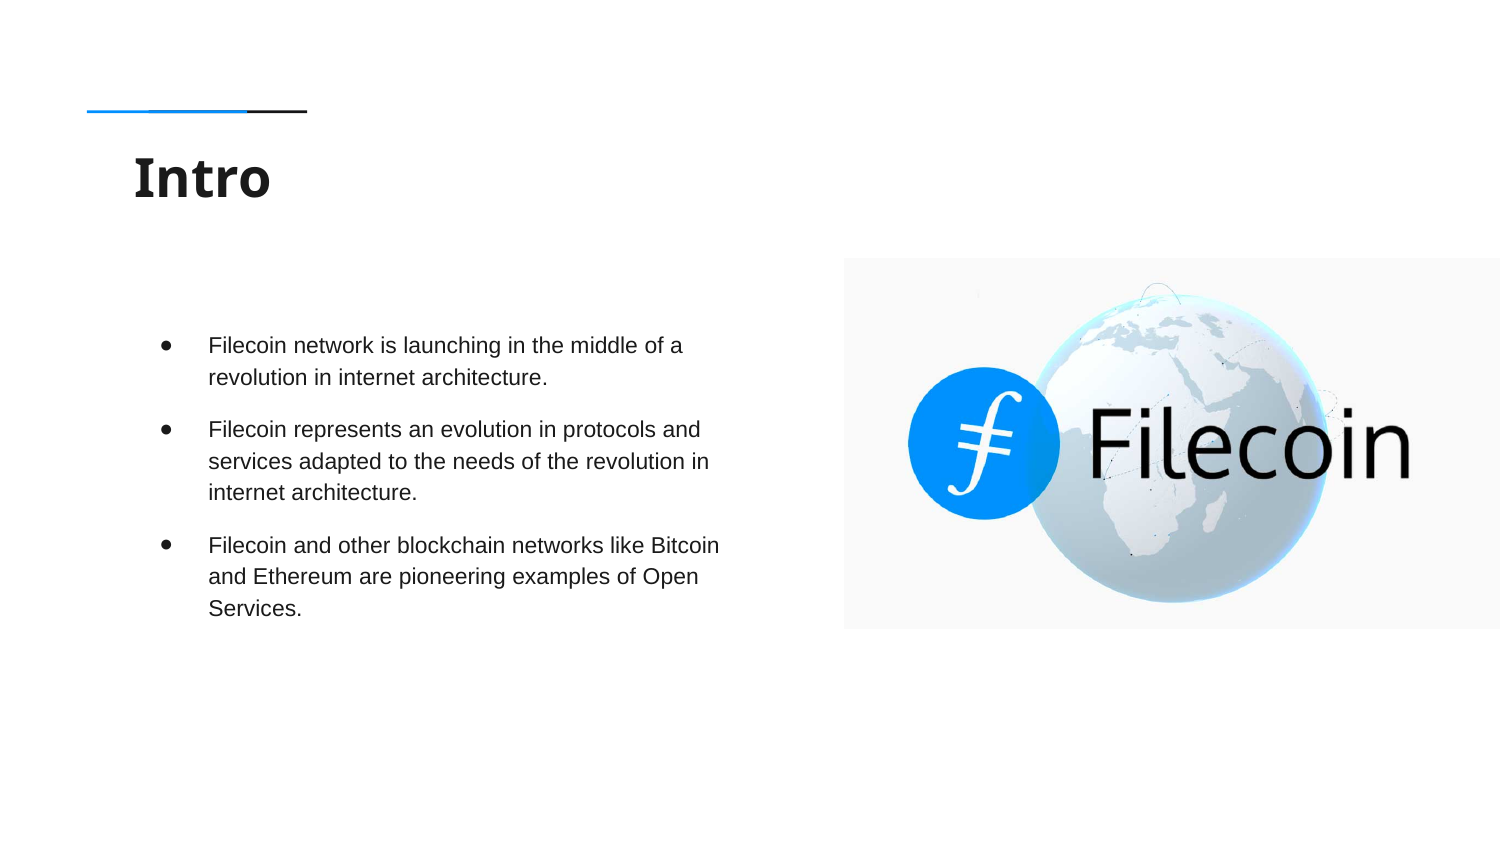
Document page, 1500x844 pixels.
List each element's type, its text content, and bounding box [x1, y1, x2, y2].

list Filecoin network is launching in the middle of a revolution in internet architecture. Filecoin represents an evolution in protocols and services adapted to the needs of the revolution in internet architecture. Filecoin and other blockchain networks like Bitcoin and Ethereum are pioneering examples of Open Services. [118, 311, 757, 655]
picture [844, 258, 1500, 629]
title Intro [119, 128, 759, 299]
